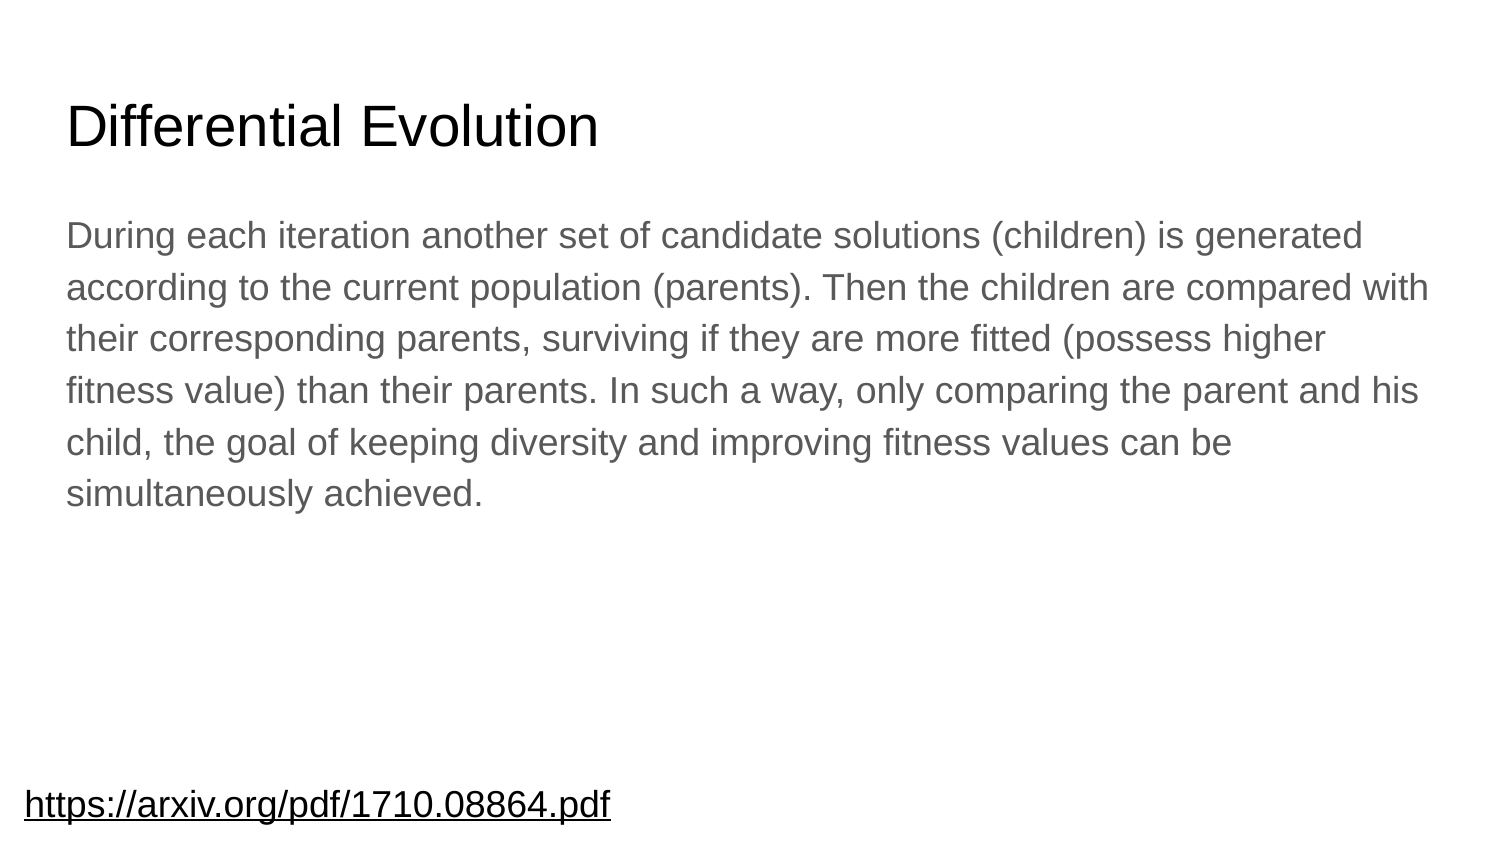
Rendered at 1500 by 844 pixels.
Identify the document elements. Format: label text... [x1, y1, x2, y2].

title Differential Evolution [51, 72, 1449, 167]
list During each iteration another set of candidate solutions (children) is generated according to the current population (parents). Then the children are compared with their corresponding parents, surviving if they are more fitted (possess higher fitness value) than their parents. In such a way, only comparing the parent and his child, the goal of keeping diversity and improving fitness values can be simultaneously achieved. [51, 189, 1449, 750]
list https://arxiv.org/pdf/1710.08864.pdf [9, 757, 1385, 832]
